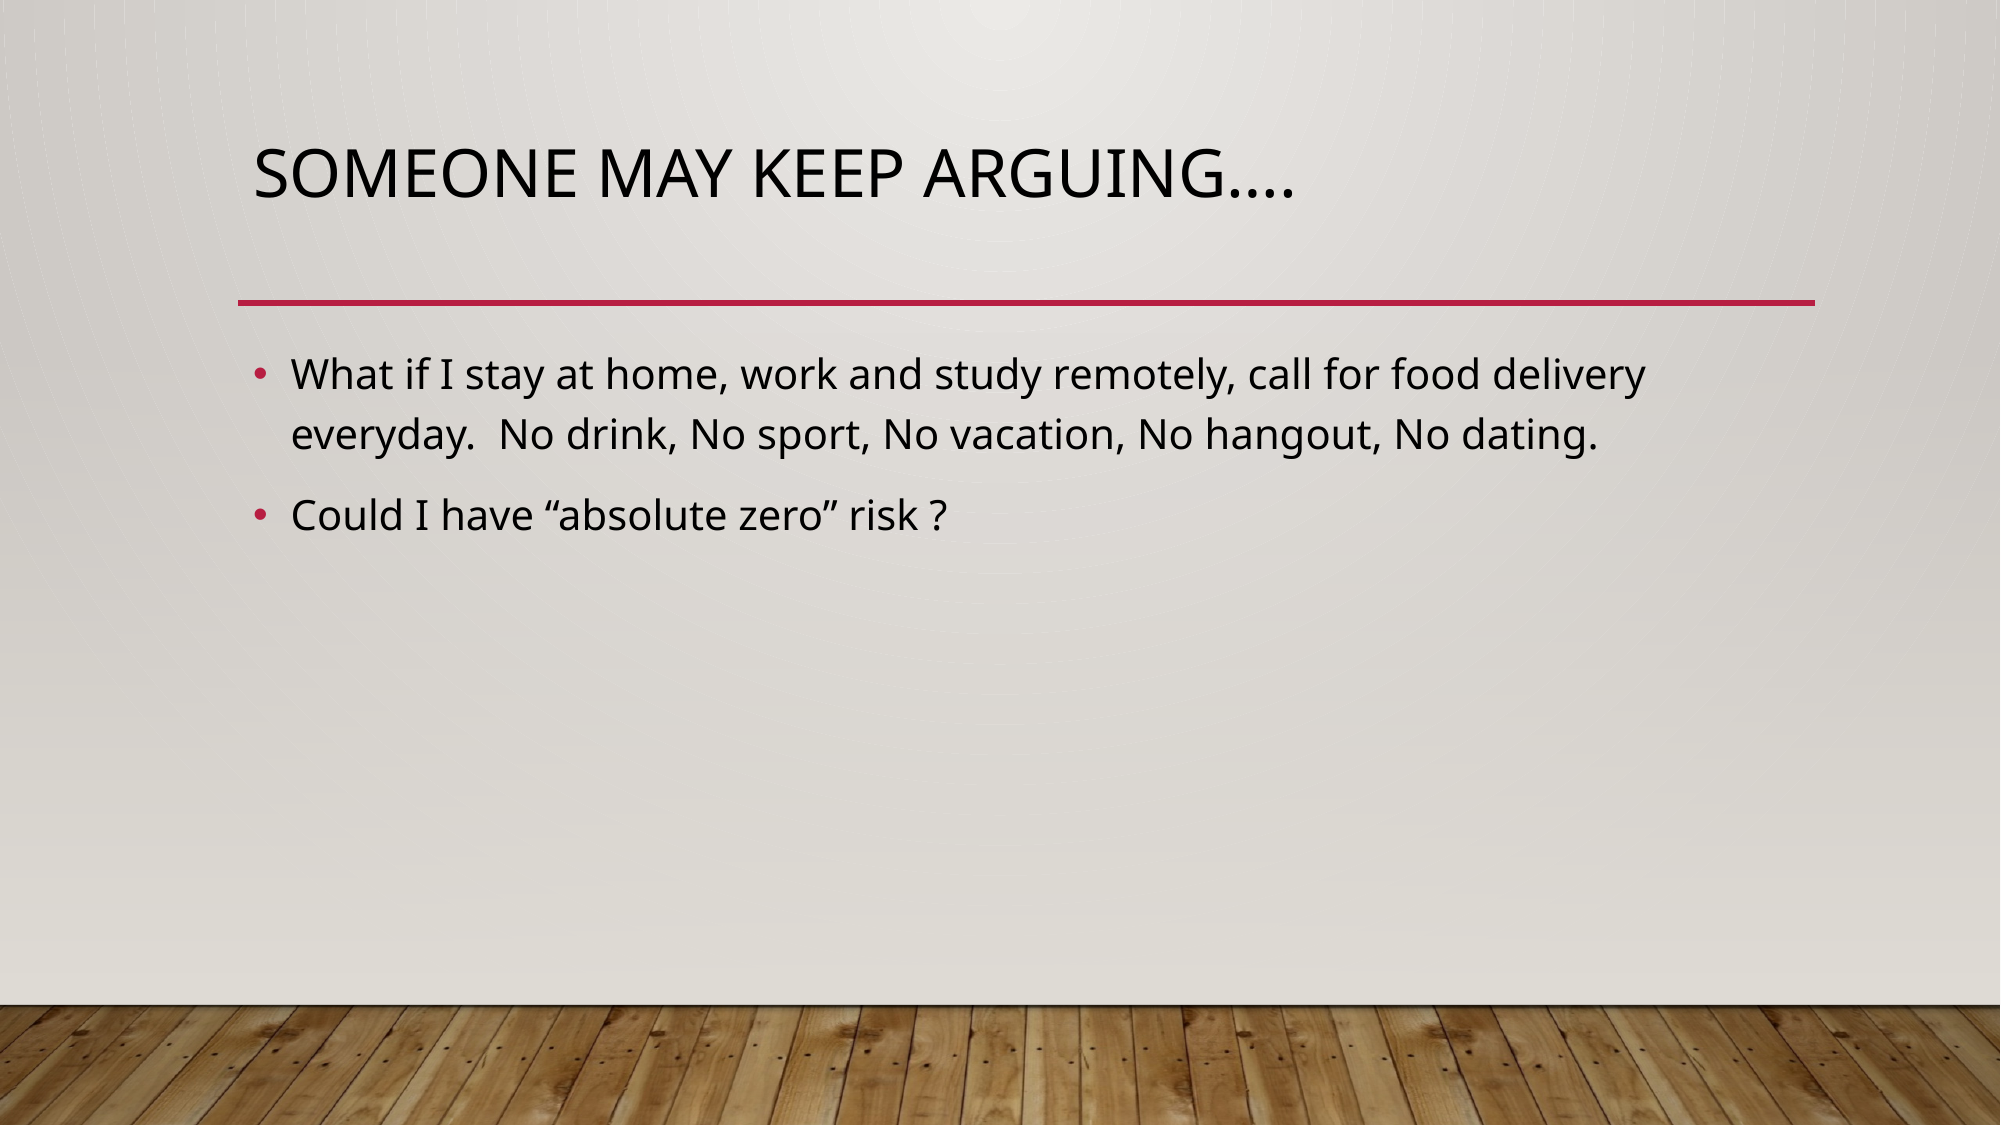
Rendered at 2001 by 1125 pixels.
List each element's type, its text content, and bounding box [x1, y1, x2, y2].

picture [0, 1005, 2000, 1125]
list What if I stay at home, work and study remotely, call for food delivery everyday. No drink, No sport, No vacation, No hangout, No dating. Could I have “absolute zero” risk ? [238, 330, 1814, 897]
title Someone may Keep arguing…. [238, 131, 1814, 305]
